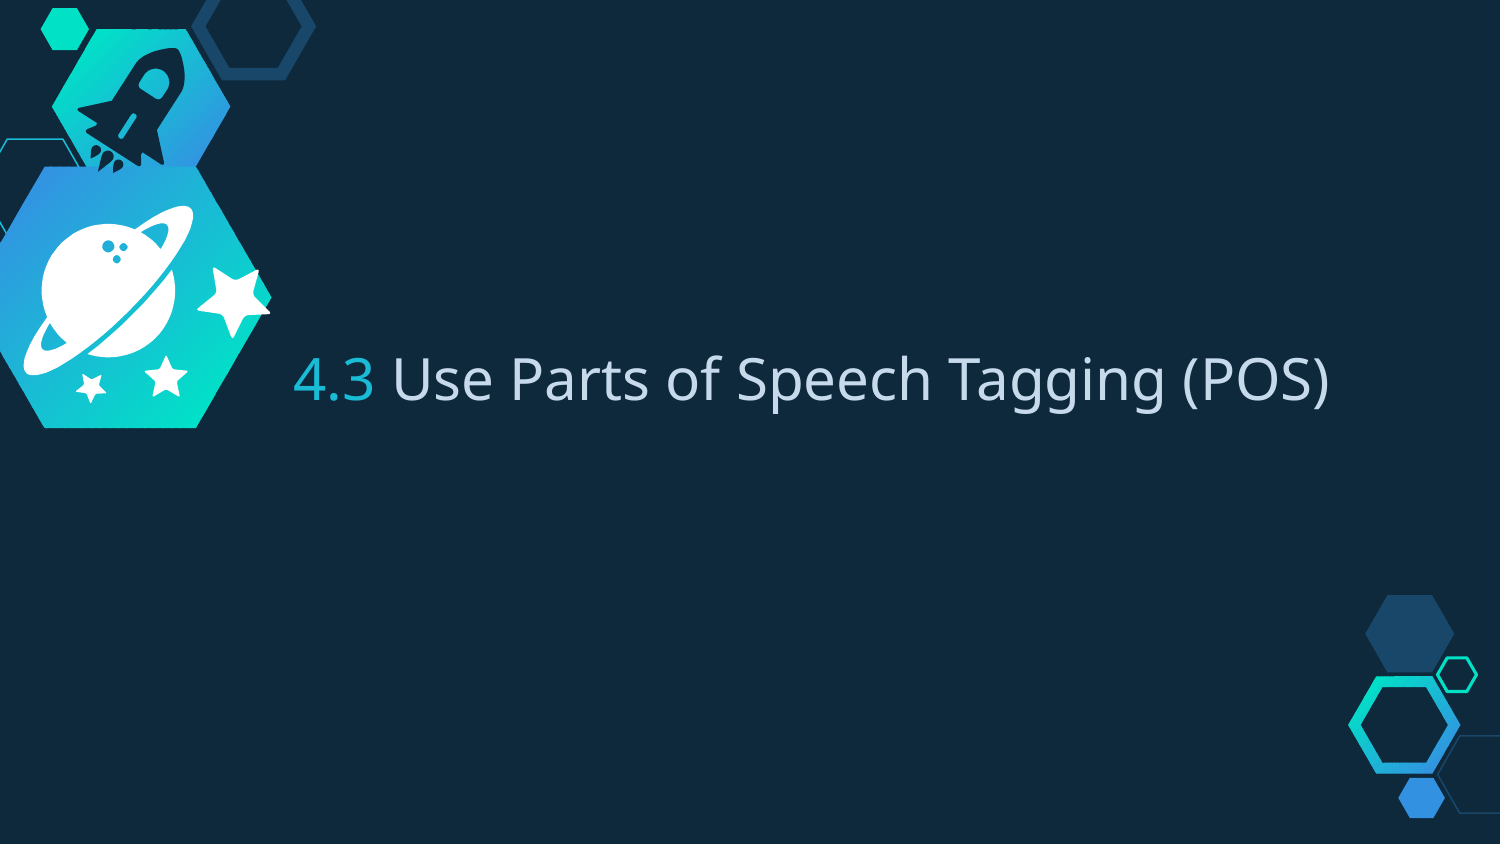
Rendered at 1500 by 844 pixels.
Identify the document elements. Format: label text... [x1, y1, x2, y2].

title 4.3 Use Parts of Speech Tagging (POS) [278, 307, 1500, 498]
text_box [0, 166, 272, 429]
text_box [79, 56, 193, 170]
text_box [23, 205, 194, 376]
